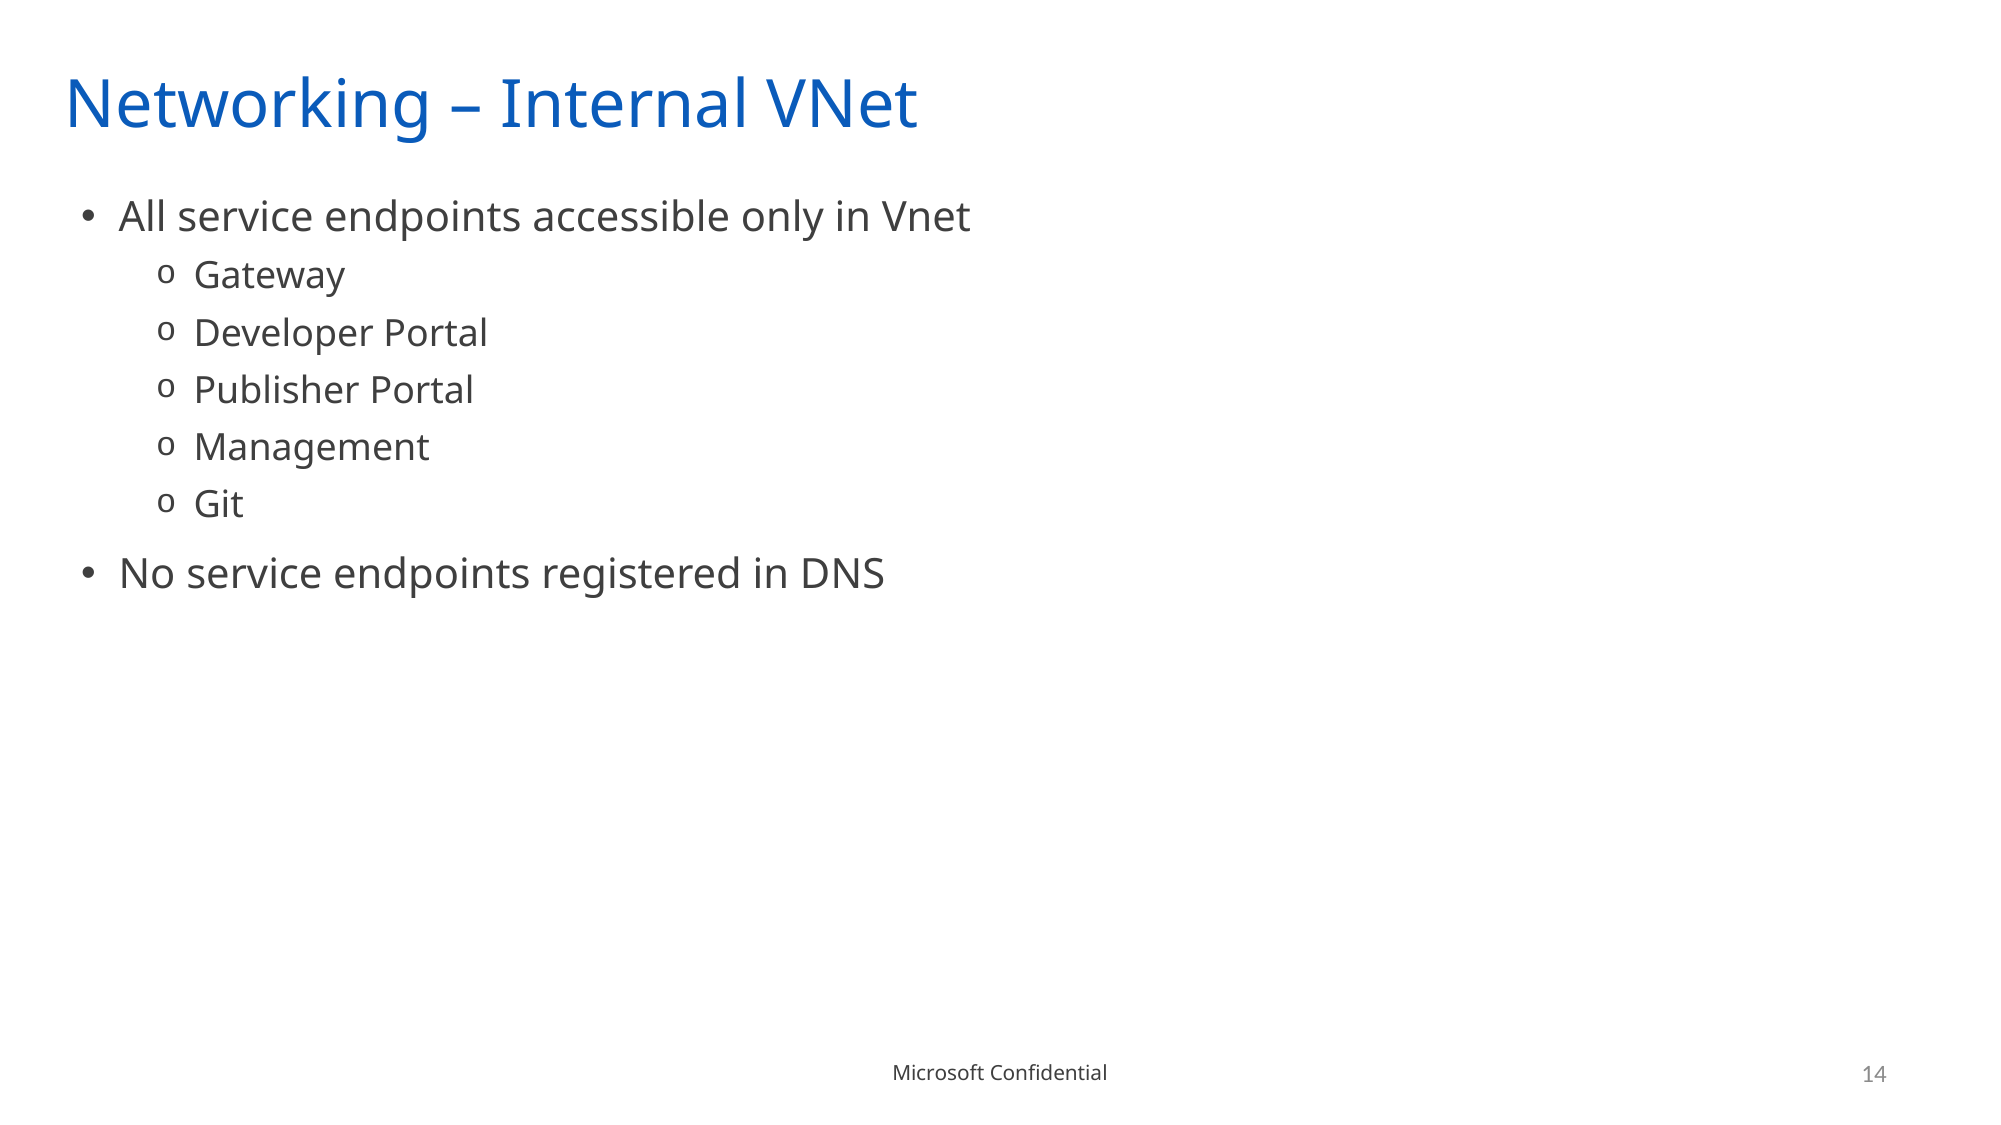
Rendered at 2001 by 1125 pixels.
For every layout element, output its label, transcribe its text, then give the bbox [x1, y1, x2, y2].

list All service endpoints accessible only in Vnet Gateway Developer Portal Publisher Portal Management Git No service endpoints registered in DNS [66, 187, 1899, 1001]
slide_number 14 [1451, 1042, 1902, 1103]
title Networking – Internal VNet [49, 49, 1899, 162]
